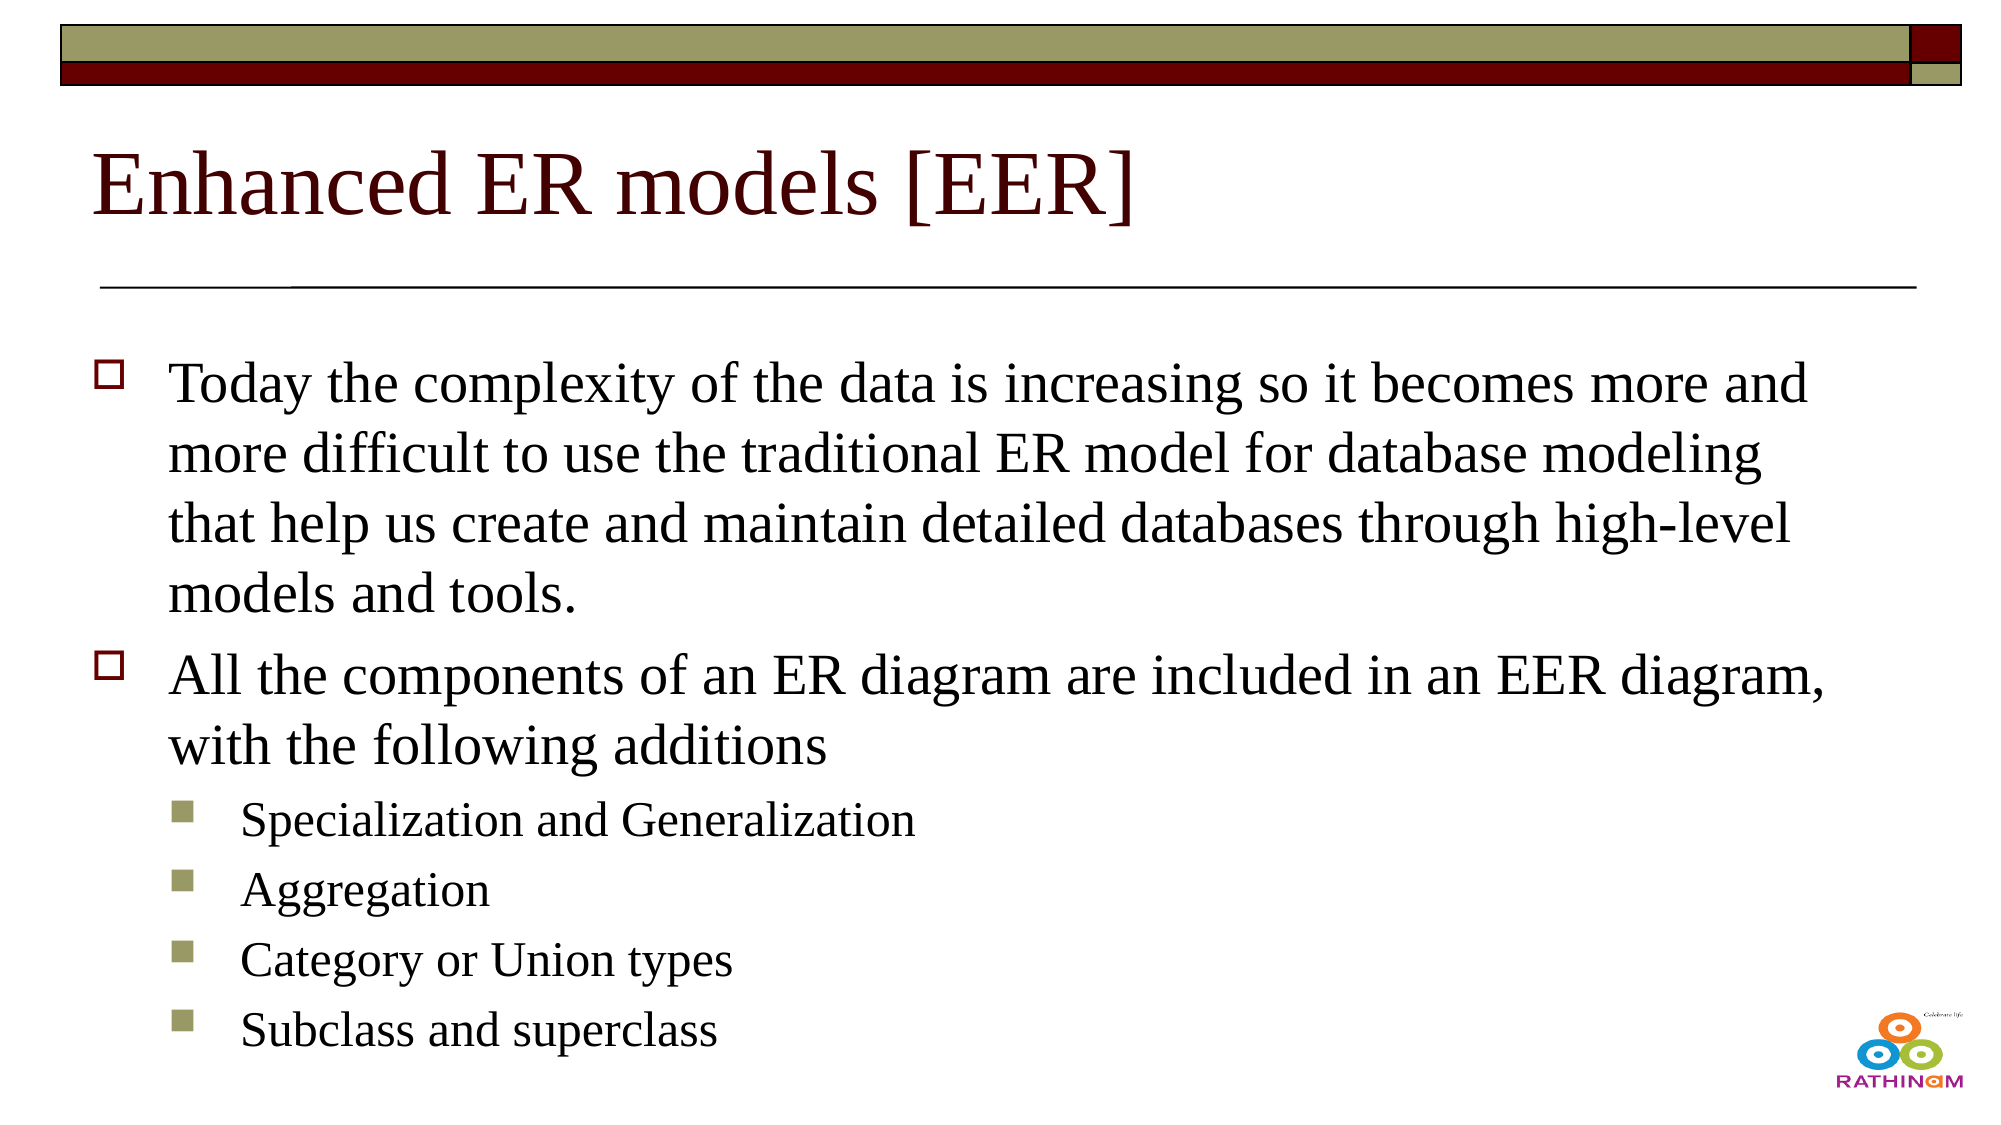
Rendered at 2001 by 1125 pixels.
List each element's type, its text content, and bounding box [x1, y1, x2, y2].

list Today the complexity of the data is increasing so it becomes more and more difficult to use the traditional ER model for database modeling that help us create and maintain detailed databases through high-level models and tools. All the components of an ER diagram are included in an EER diagram, with the following additions Specialization and Generalization Aggregation Category or Union types Subclass and superclass [76, 337, 1877, 1023]
picture [1830, 1000, 1969, 1100]
title Enhanced ER models [EER] [76, 52, 1877, 241]
